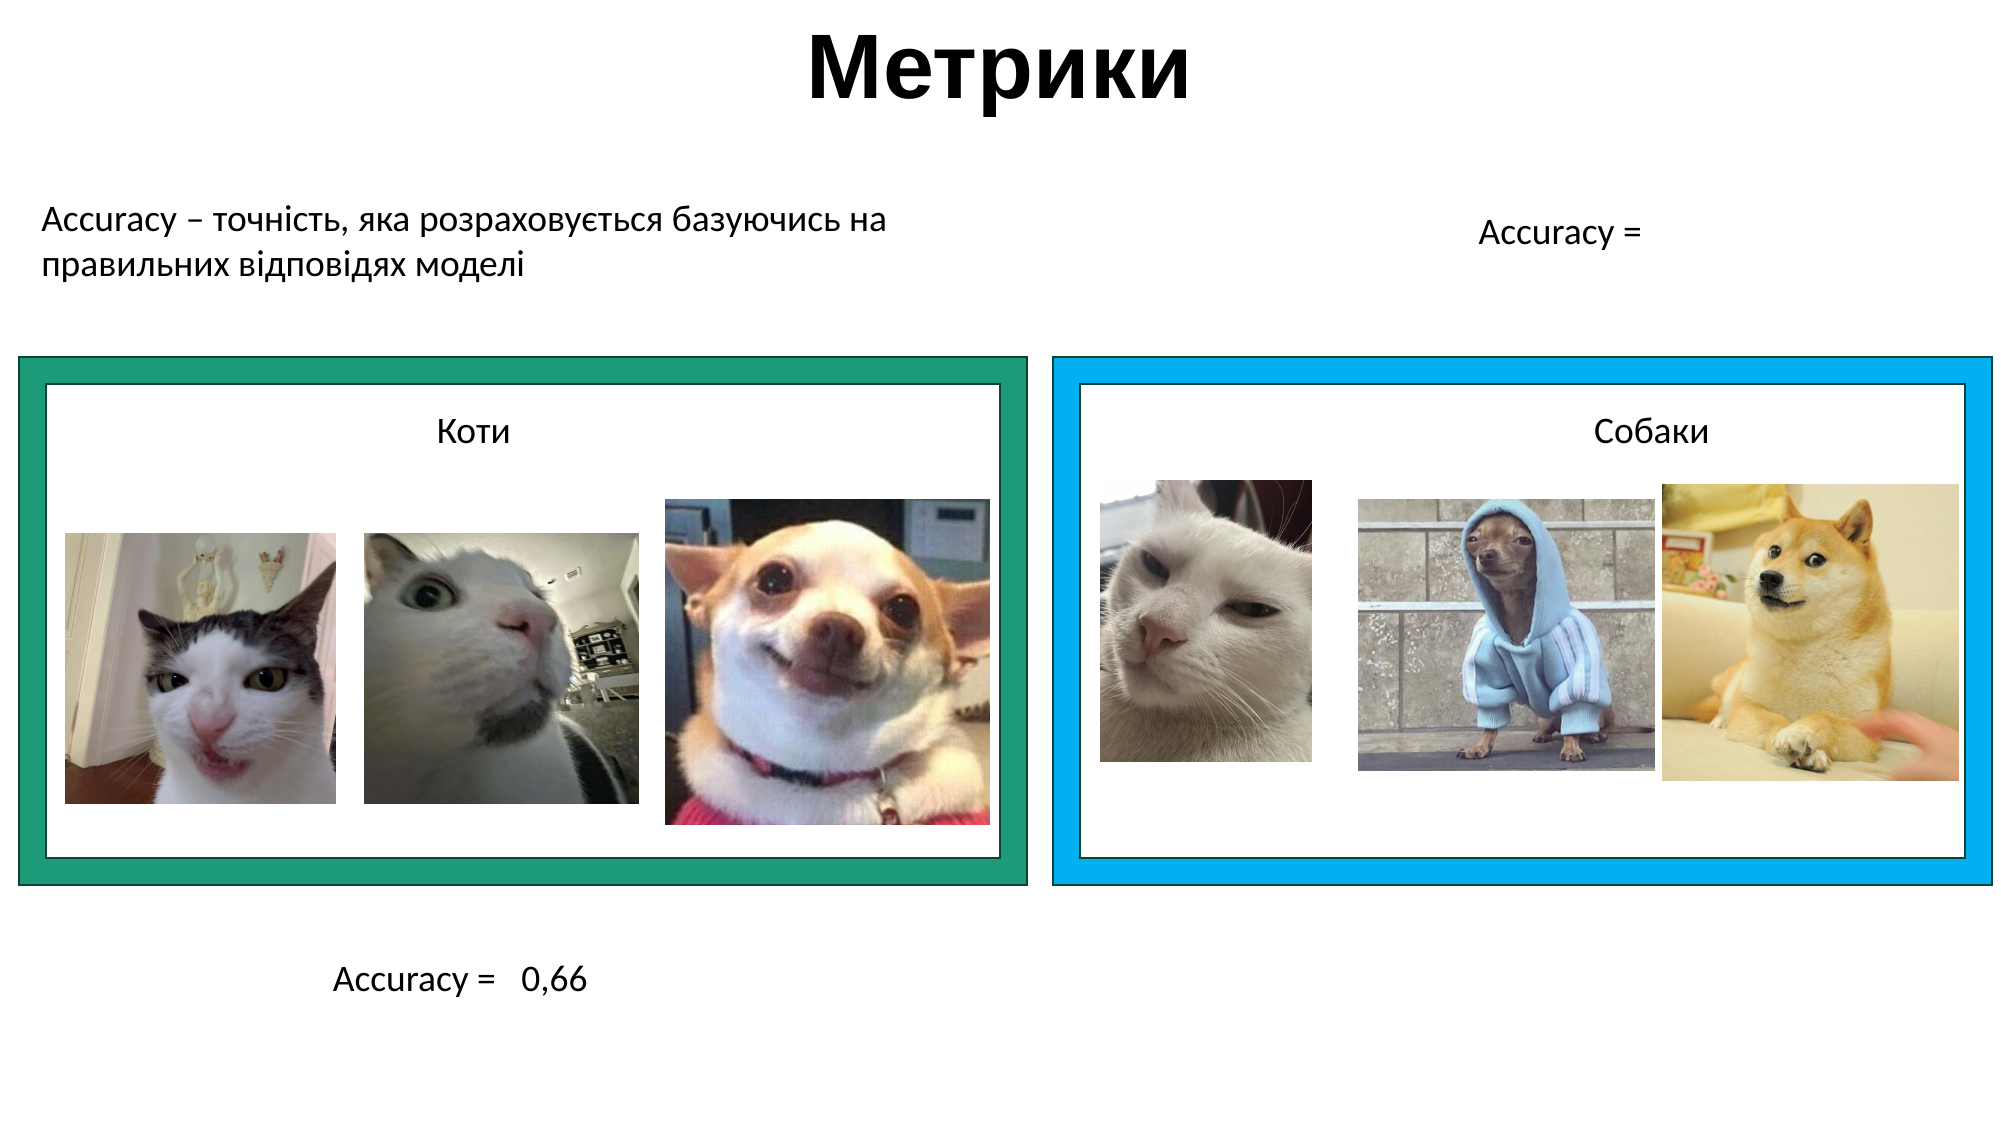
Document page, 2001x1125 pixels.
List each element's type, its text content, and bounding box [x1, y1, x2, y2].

text_box [1052, 356, 1993, 886]
picture [665, 499, 990, 825]
text_box Коти [422, 398, 526, 459]
picture [65, 533, 336, 804]
text_box Собаки [1579, 398, 1725, 458]
picture [1662, 484, 1959, 781]
text_box Метрики [406, 0, 1594, 125]
text_box Accuracy – точність, яка розраховується базуючись на правильних відповідях моделі [26, 186, 1027, 292]
picture [1100, 480, 1312, 762]
picture [364, 533, 639, 804]
picture [1358, 499, 1655, 771]
text_box [18, 356, 1028, 886]
